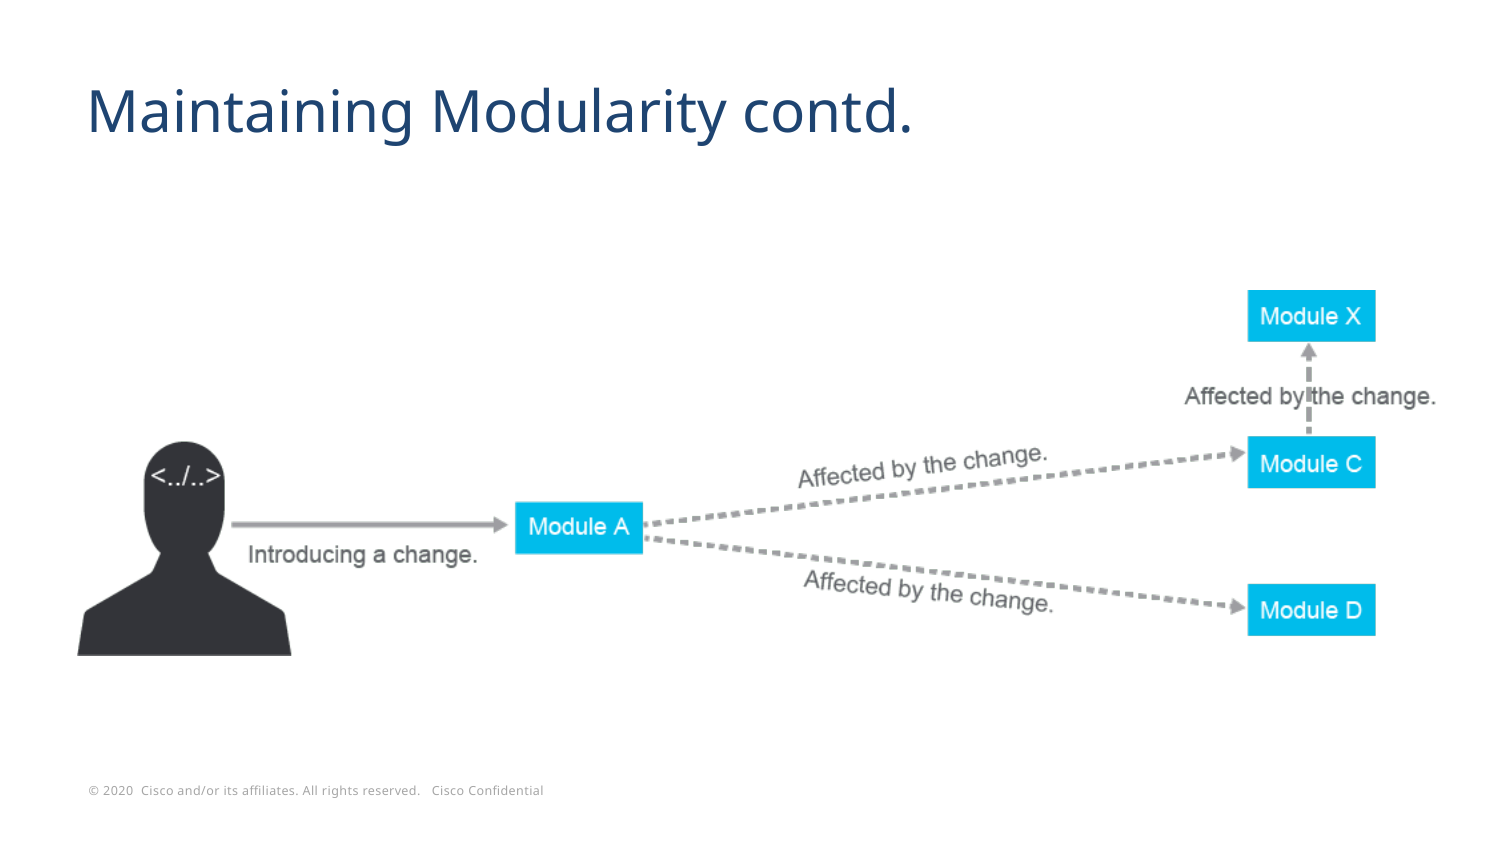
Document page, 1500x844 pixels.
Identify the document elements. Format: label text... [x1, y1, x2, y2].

title Maintaining Modularity contd. [71, 55, 1441, 176]
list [77, 289, 1437, 657]
